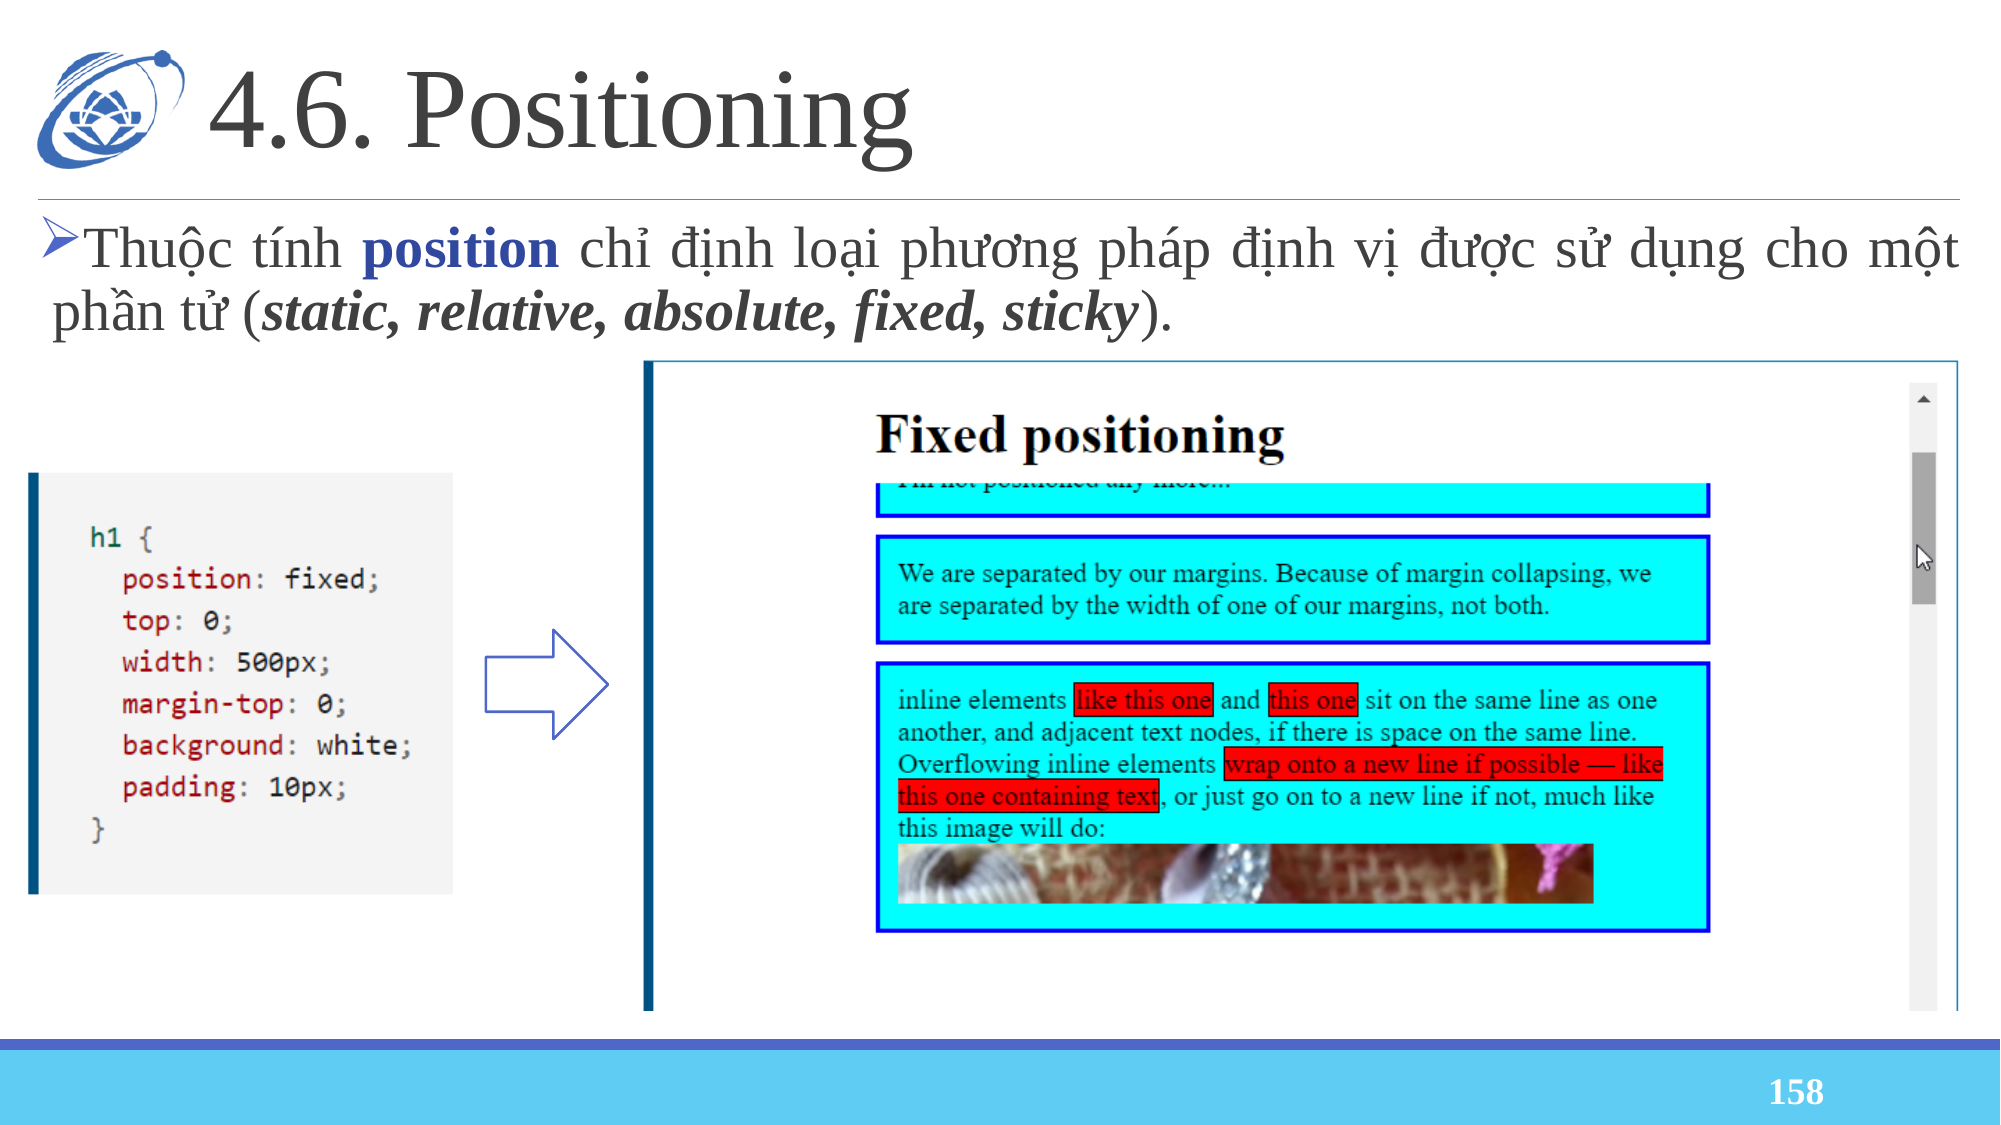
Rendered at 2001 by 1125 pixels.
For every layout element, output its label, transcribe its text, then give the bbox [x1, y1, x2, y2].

picture [23, 469, 453, 899]
picture [37, 34, 185, 183]
picture [640, 357, 1961, 1011]
list Thuộc tính position chỉ định loại phương pháp định vị được sử dụng cho một phần tử (static, relative, absolute, fixed, sticky). [37, 209, 1961, 1011]
slide_number 158 [1624, 1059, 1840, 1120]
title 4.6. Positioning [193, 47, 1961, 192]
text_box [484, 628, 609, 741]
